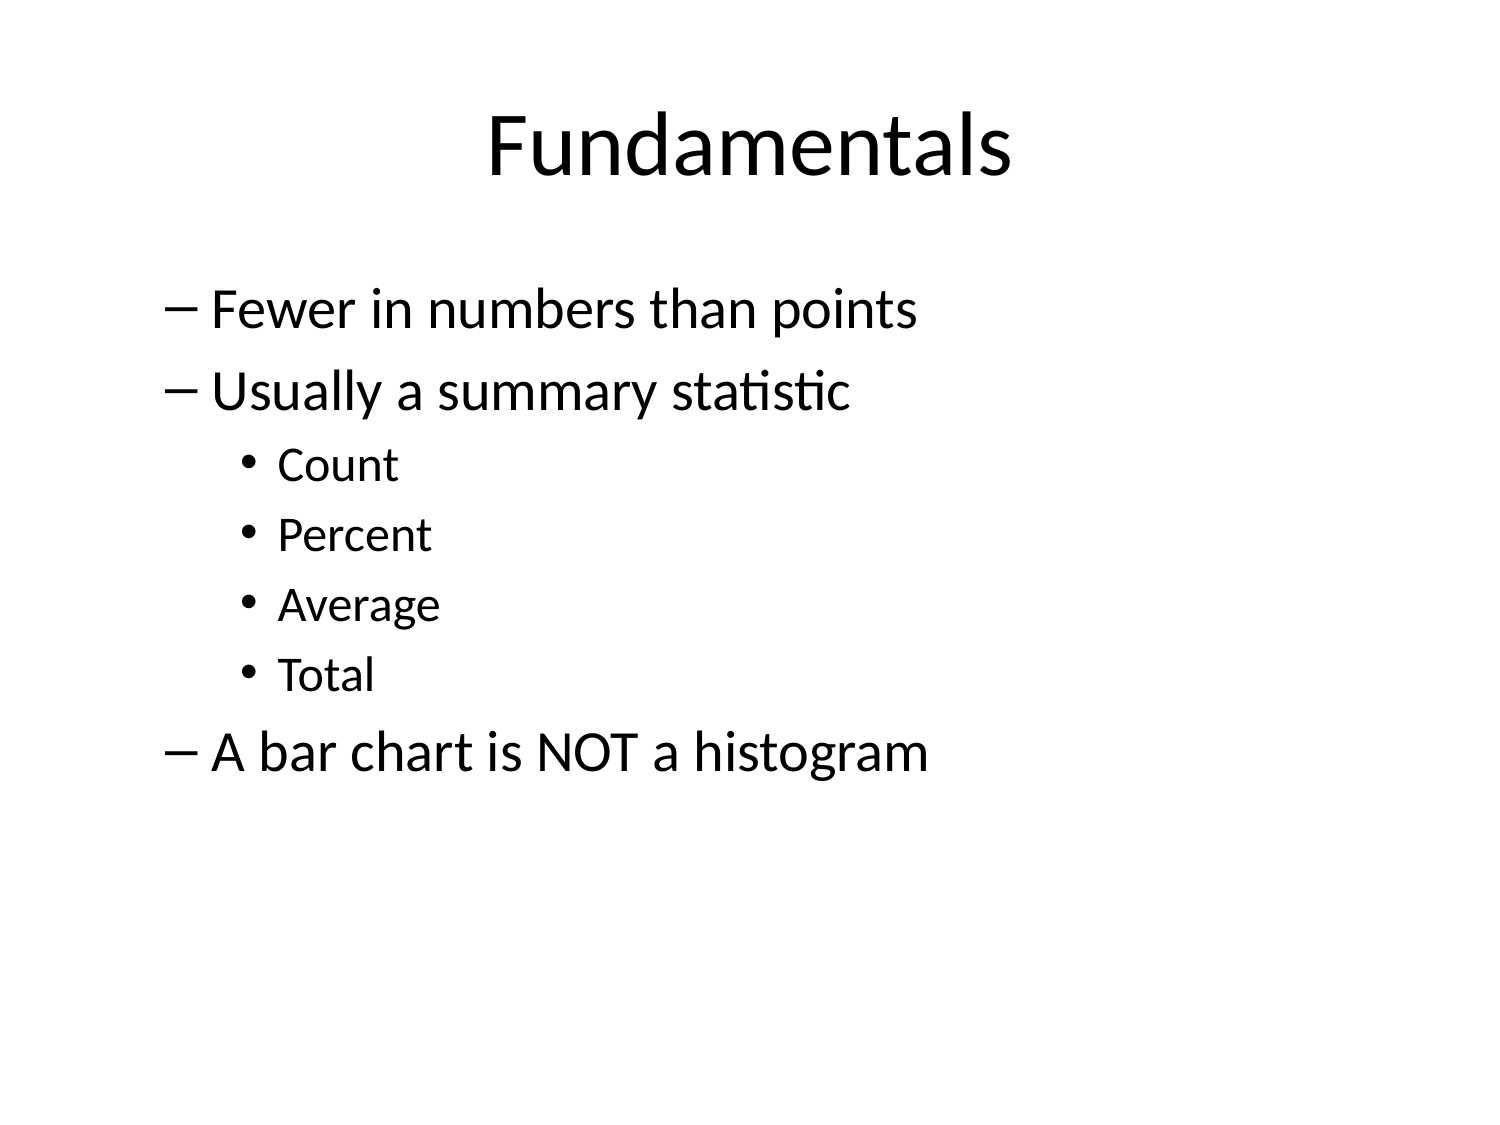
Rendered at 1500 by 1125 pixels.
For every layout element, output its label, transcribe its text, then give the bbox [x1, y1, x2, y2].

title Fundamentals [75, 45, 1425, 233]
list Fewer in numbers than points Usually a summary statistic Count Percent Average Total A bar chart is NOT a histogram [75, 262, 1425, 1005]
